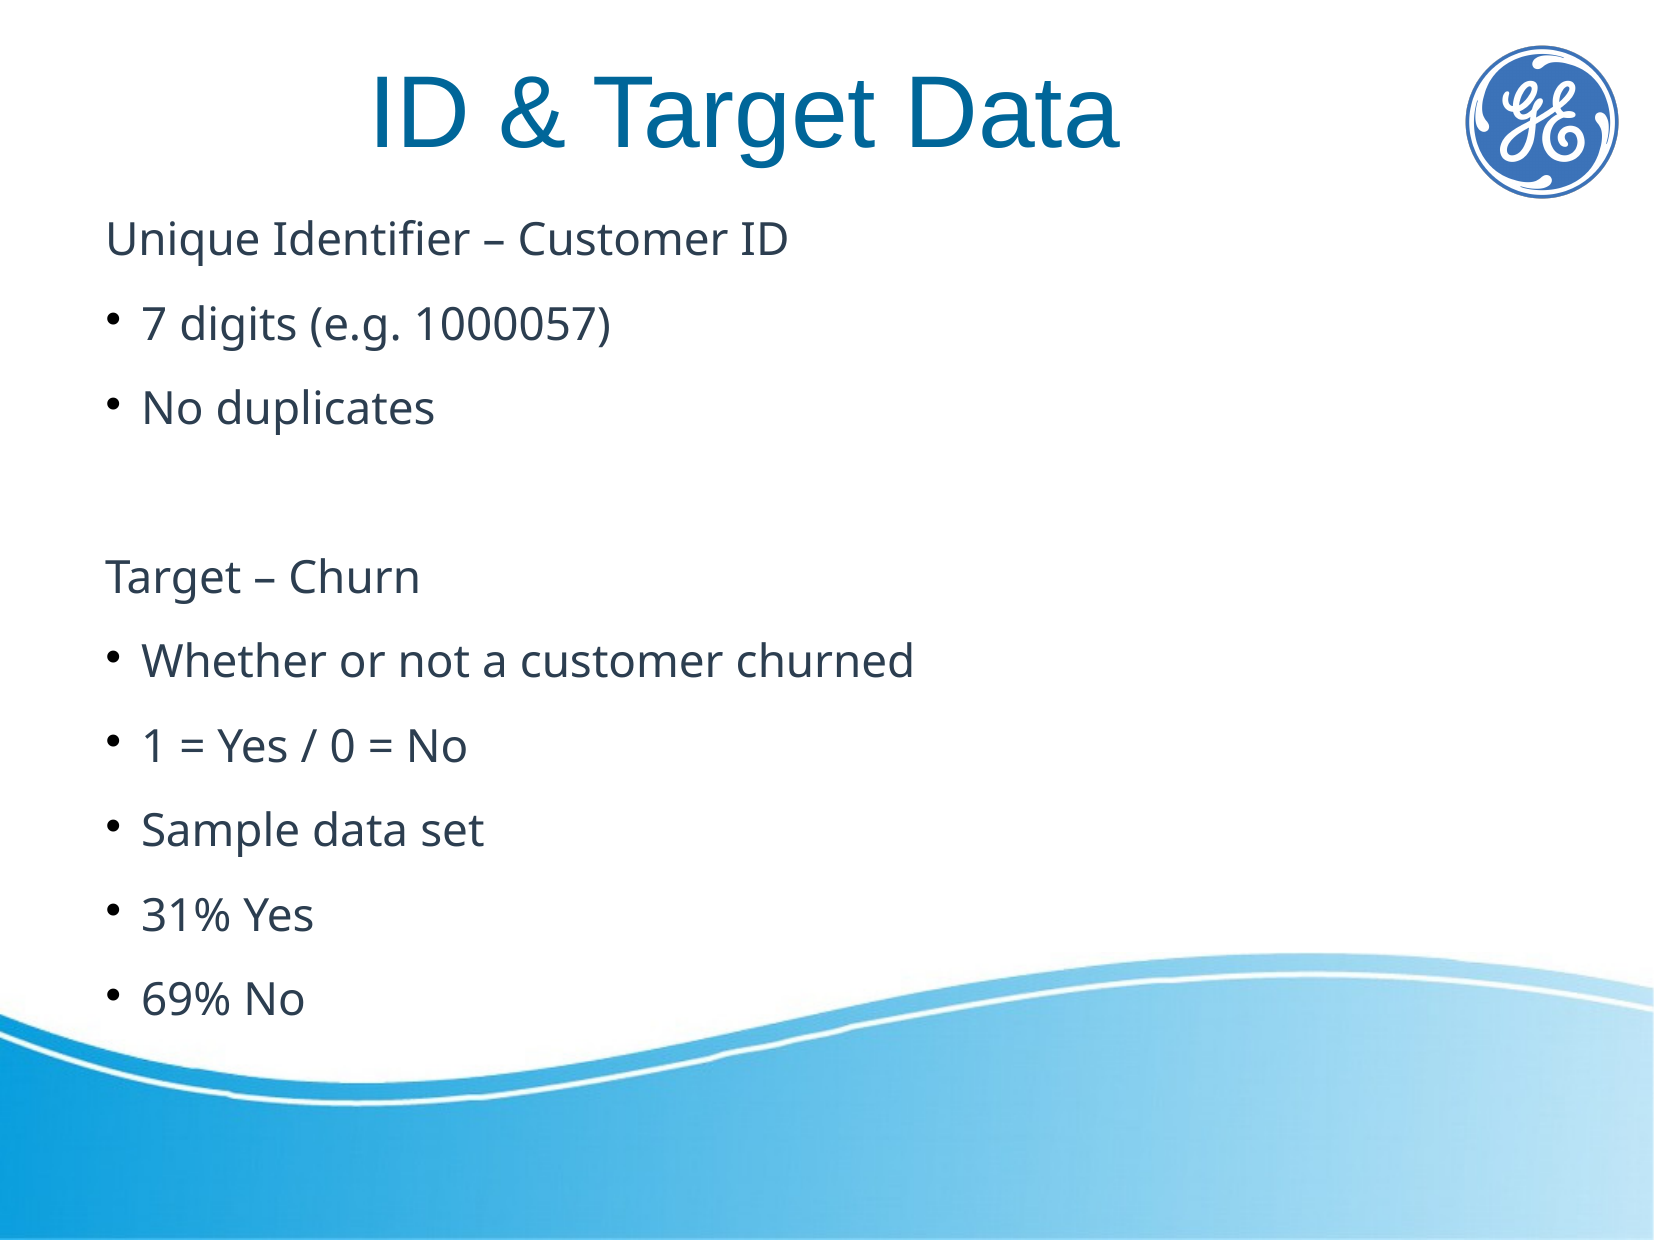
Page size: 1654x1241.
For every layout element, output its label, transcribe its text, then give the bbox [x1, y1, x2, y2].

picture [1464, 44, 1621, 201]
picture [0, 952, 1654, 1240]
text_box Unique Identifier – Customer ID 7 digits (e.g. 1000057) No duplicates Target – Churn Whether or not a customer churned 1 = Yes / 0 = No Sample data set 31% Yes 69% No [104, 209, 1545, 945]
text_box ID & Target Data [0, 2, 1489, 210]
